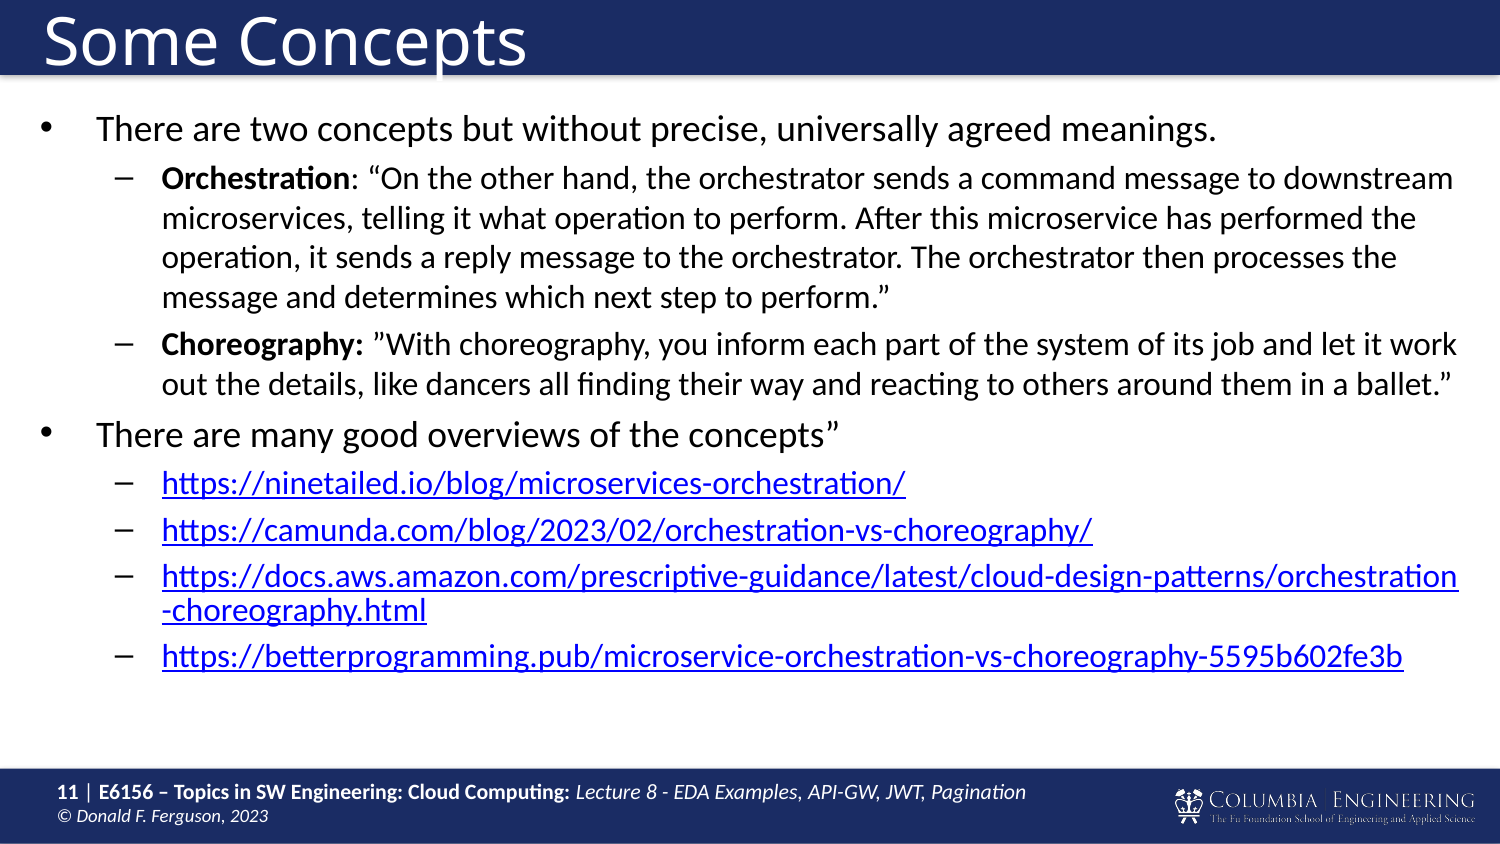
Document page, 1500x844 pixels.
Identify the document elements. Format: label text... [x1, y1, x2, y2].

title Some Concepts [28, 0, 1450, 73]
list There are two concepts but without precise, universally agreed meanings. Orchestration: “On the other hand, the orchestrator sends a command message to downstream microservices, telling it what operation to perform. After this microservice has performed the operation, it sends a reply message to the orchestrator. The orchestrator then processes the message and determines which next step to perform.” Choreography: ”With choreography, you inform each part of the system of its job and let it work out the details, like dancers all finding their way and reacting to others around them in a ballet.” There are many good overviews of the concepts” https://ninetailed.io/blog/microservices-orchestration/ https://camunda.com/blog/2023/02/orchestration-vs-choreography/ https://docs.aws.amazon.com/prescriptive-guidance/latest/cloud-design-patterns/orchestration-choreography.html https://betterprogramming.pub/microservice-orchestration-vs-choreography-5595b602fe3b [24, 96, 1475, 760]
